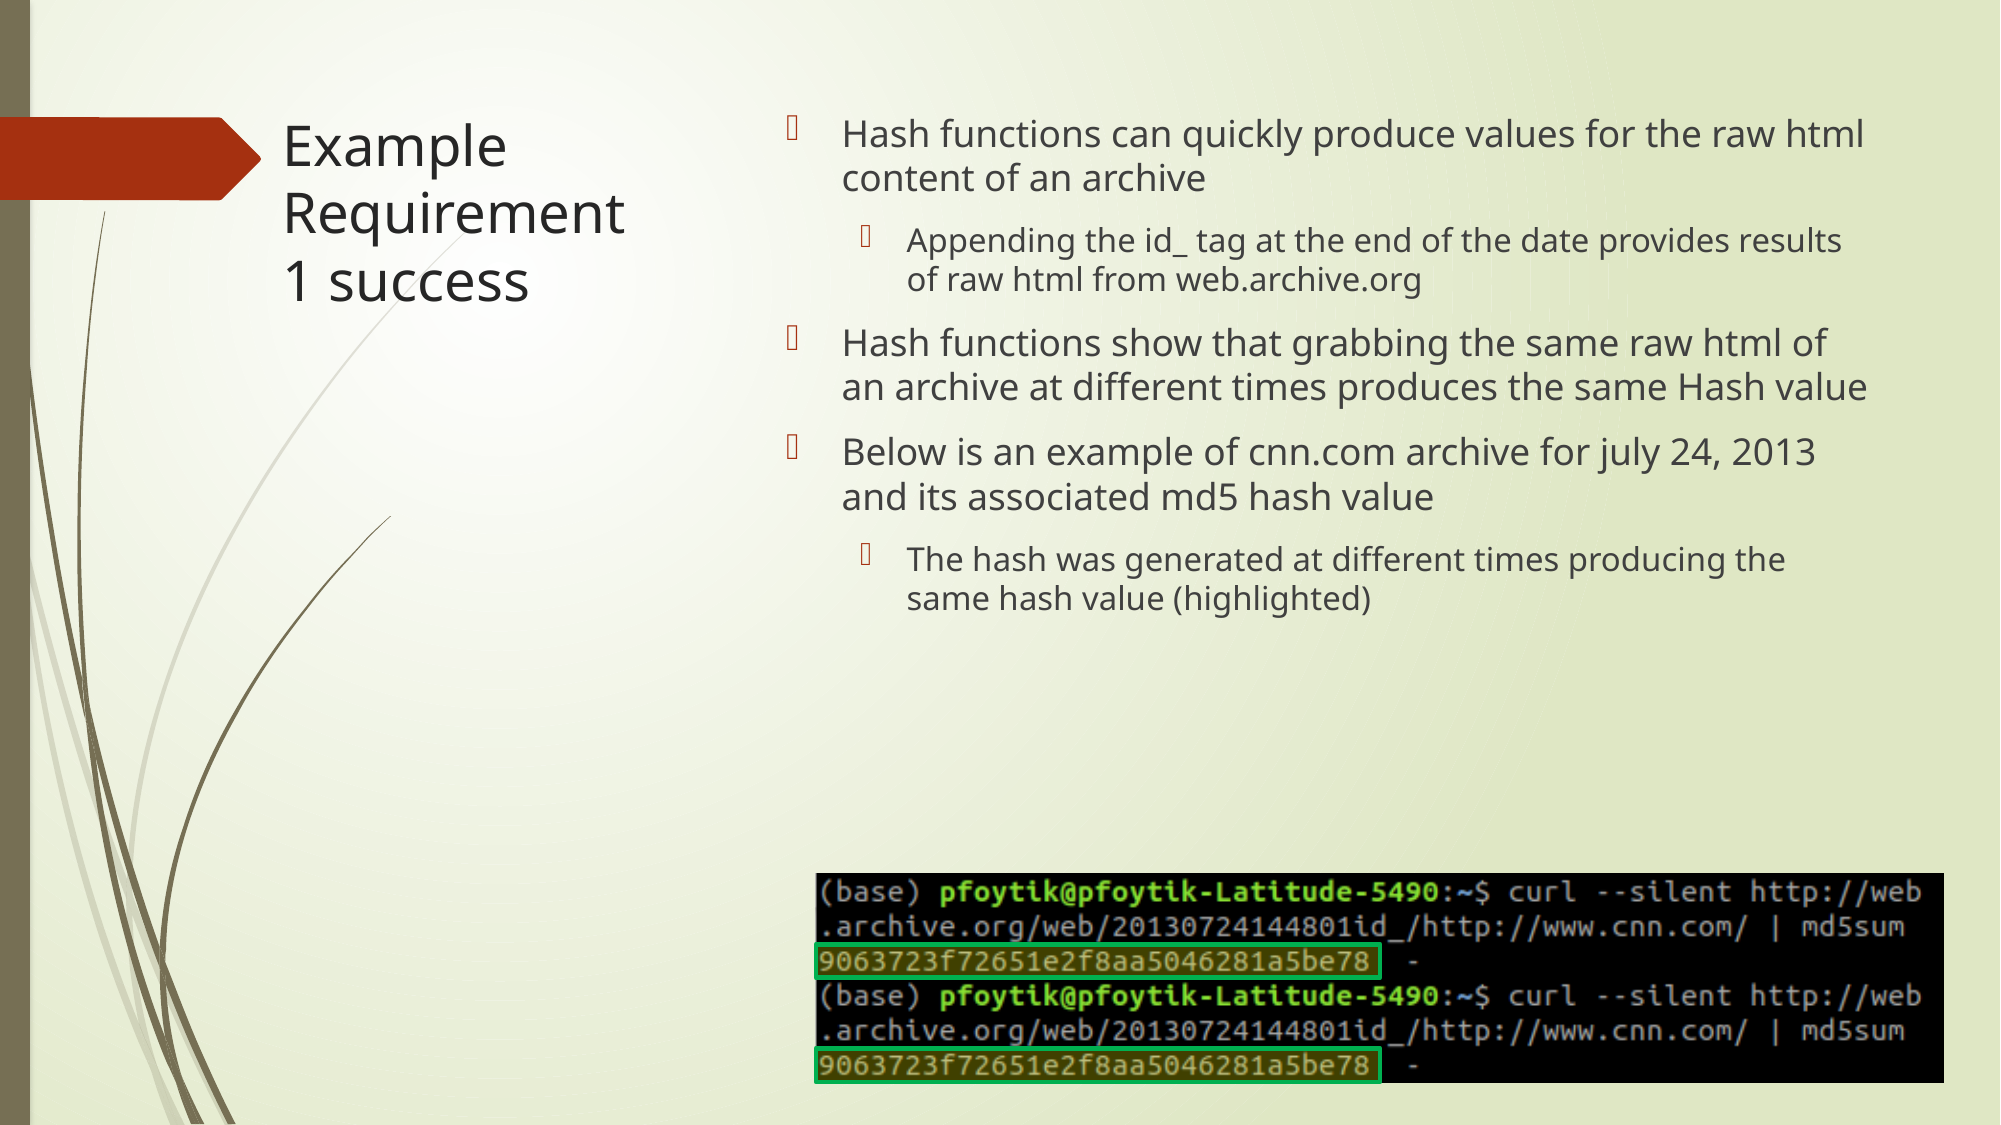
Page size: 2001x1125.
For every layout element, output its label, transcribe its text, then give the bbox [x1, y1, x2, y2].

list Hash functions can quickly produce values for the raw html content of an archive Appending the id_ tag at the end of the date provides results of raw html from web.archive.org Hash functions show that grabbing the same raw html of an archive at different times produces the same Hash value Below is an example of cnn.com archive for july 24, 2013 and its associated md5 hash value The hash was generated at different times producing the same hash value (highlighted) [771, 102, 1888, 674]
picture [815, 873, 1945, 1083]
title Example Requirement 1 success [266, 102, 675, 1024]
